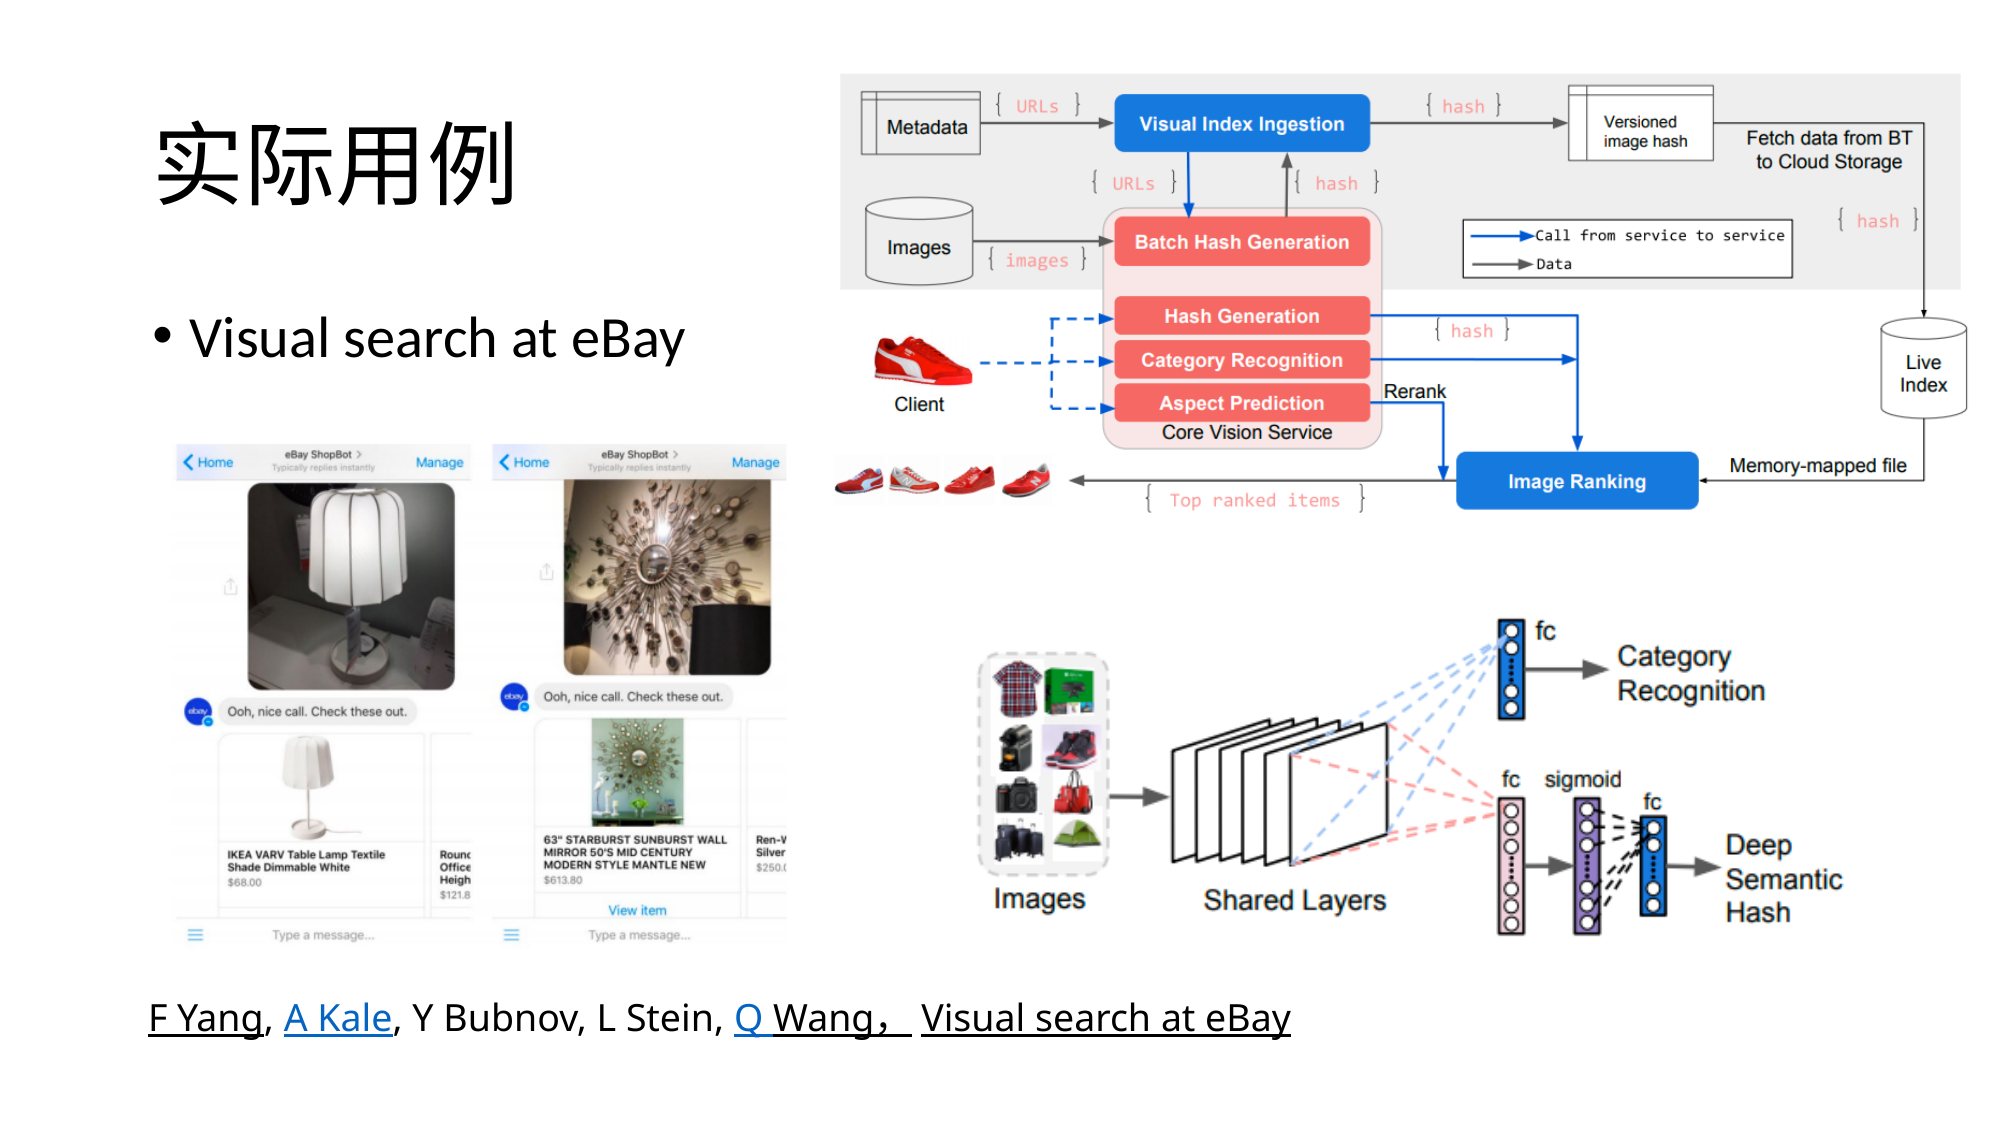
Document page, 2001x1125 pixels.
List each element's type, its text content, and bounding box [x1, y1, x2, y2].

title 实际用例 [137, 59, 806, 278]
list Visual search at eBay [137, 299, 1863, 1014]
picture [934, 557, 1880, 957]
picture [154, 48, 1994, 957]
text_box F Yang, A Kale, Y Bubnov, L Stein, Q Wang，Visual search at eBay [133, 986, 1307, 1053]
